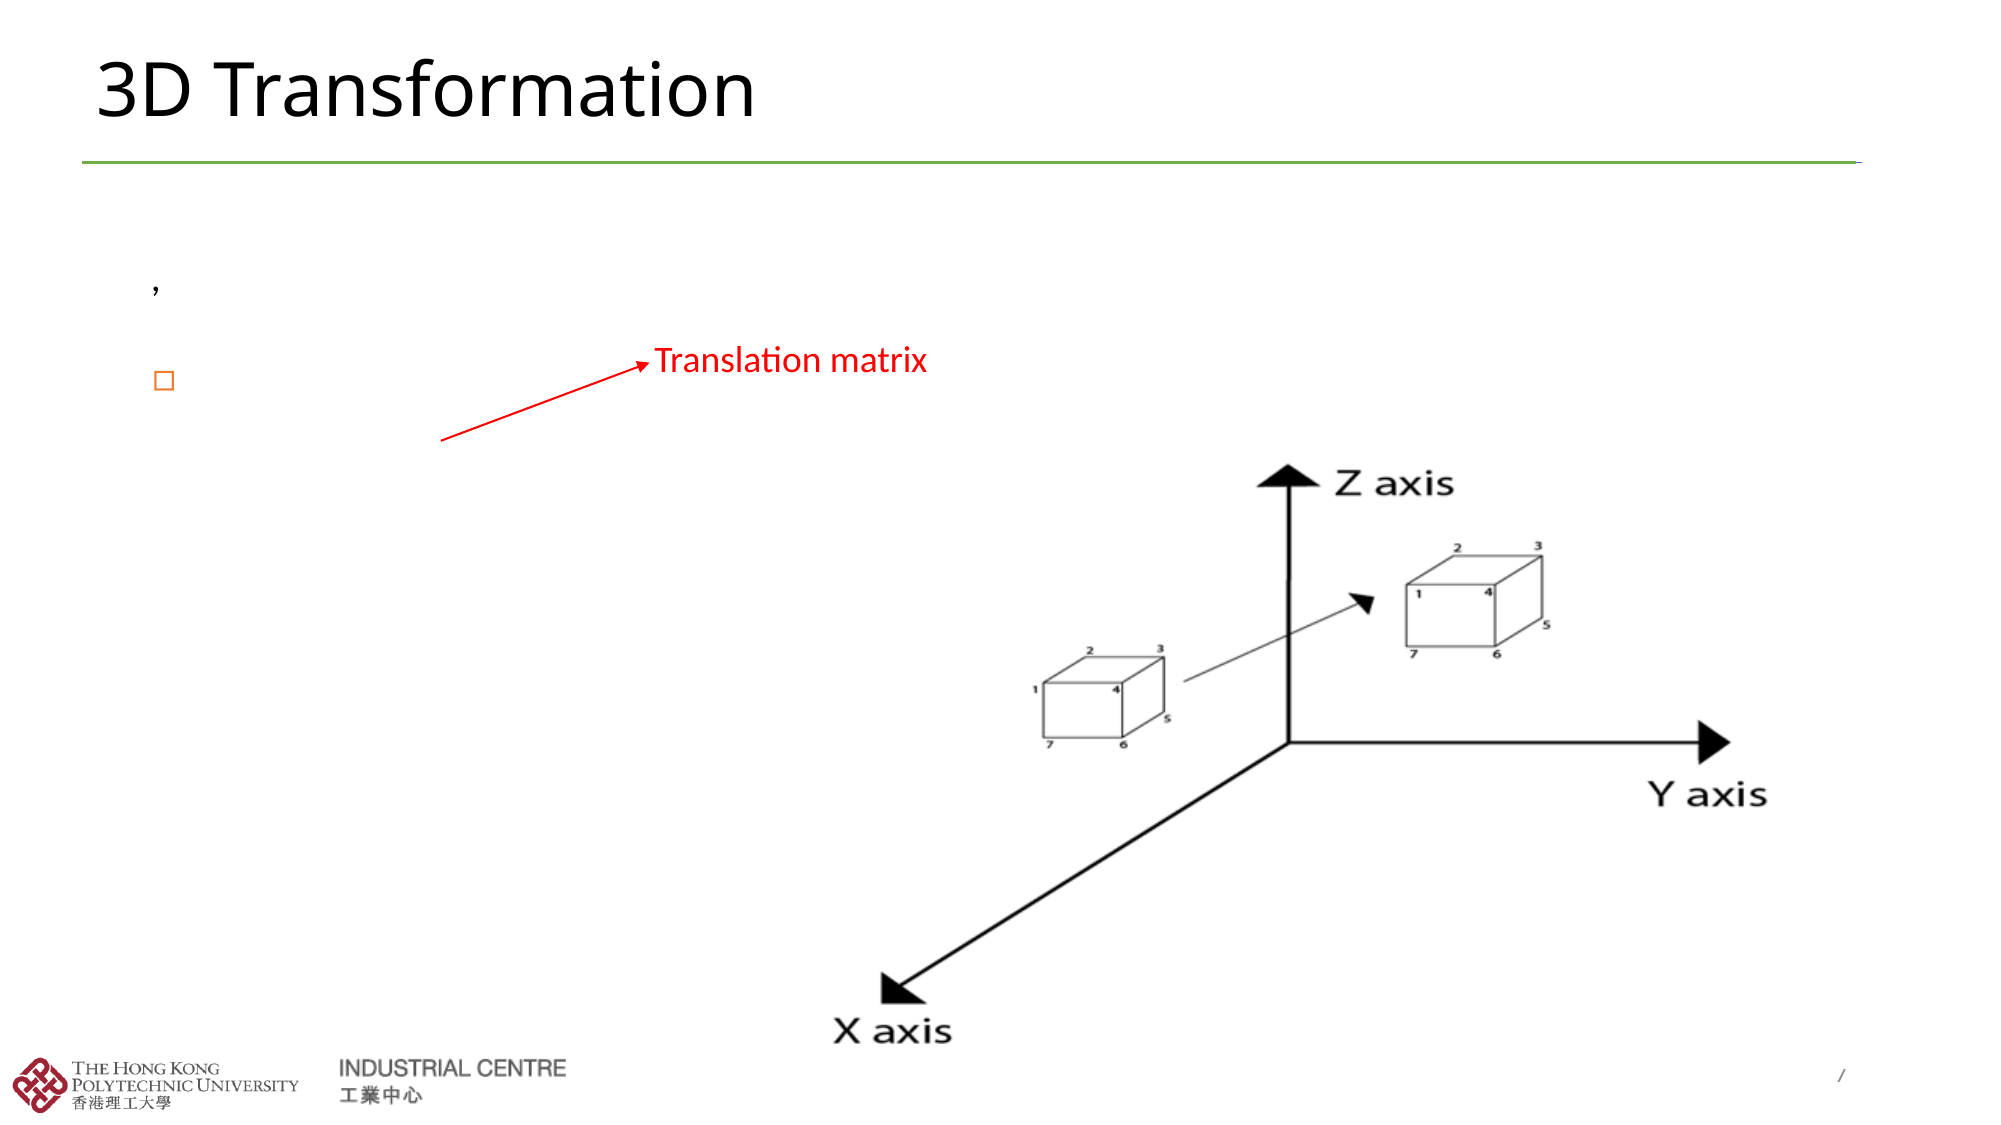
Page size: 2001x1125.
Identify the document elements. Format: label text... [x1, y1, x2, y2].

picture [12, 1056, 299, 1113]
text_box Translation matrix [635, 333, 948, 382]
picture [773, 453, 1988, 1069]
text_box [440, 362, 650, 441]
slide_number 7 [1412, 1069, 1863, 1103]
text_box [93, 221, 1869, 1054]
picture [331, 1044, 583, 1105]
title 3D Transformation [81, 21, 1732, 161]
